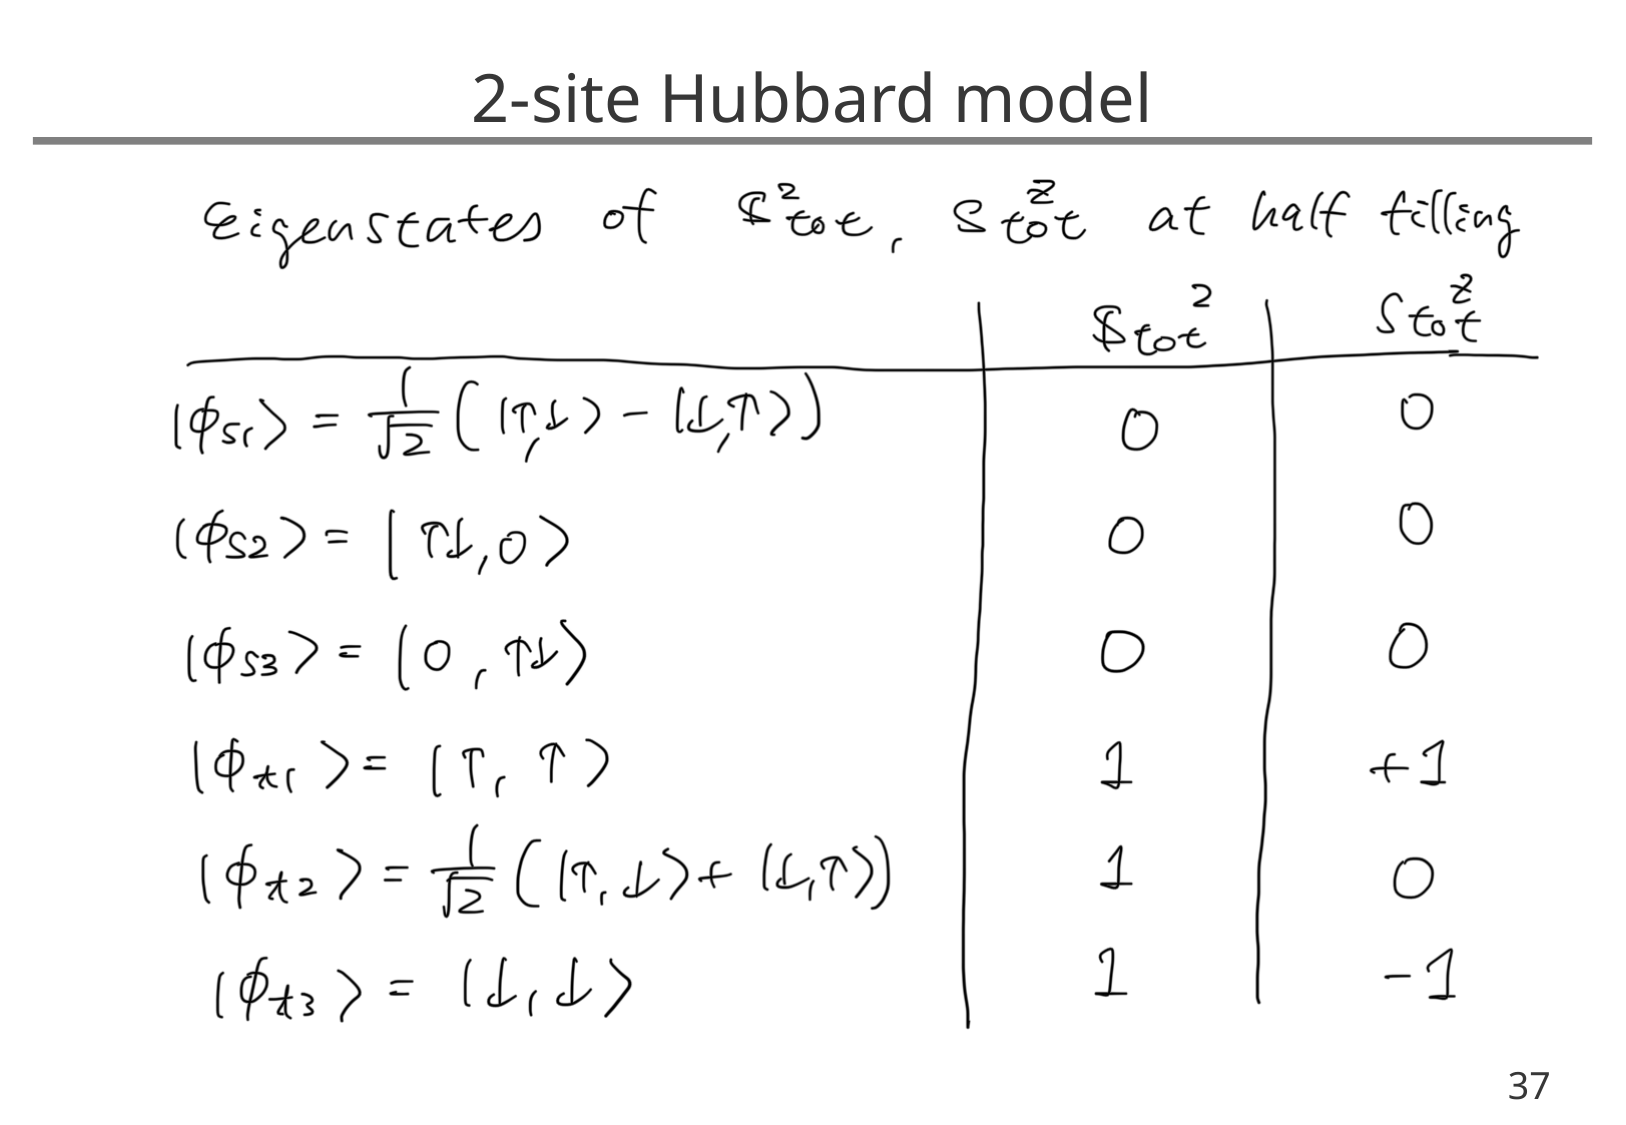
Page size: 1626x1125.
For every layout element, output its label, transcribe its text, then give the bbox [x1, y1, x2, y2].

title 2-site Hubbard model [44, 48, 1581, 130]
slide_number 37 [1462, 1054, 1597, 1107]
picture [44, 172, 1583, 1094]
